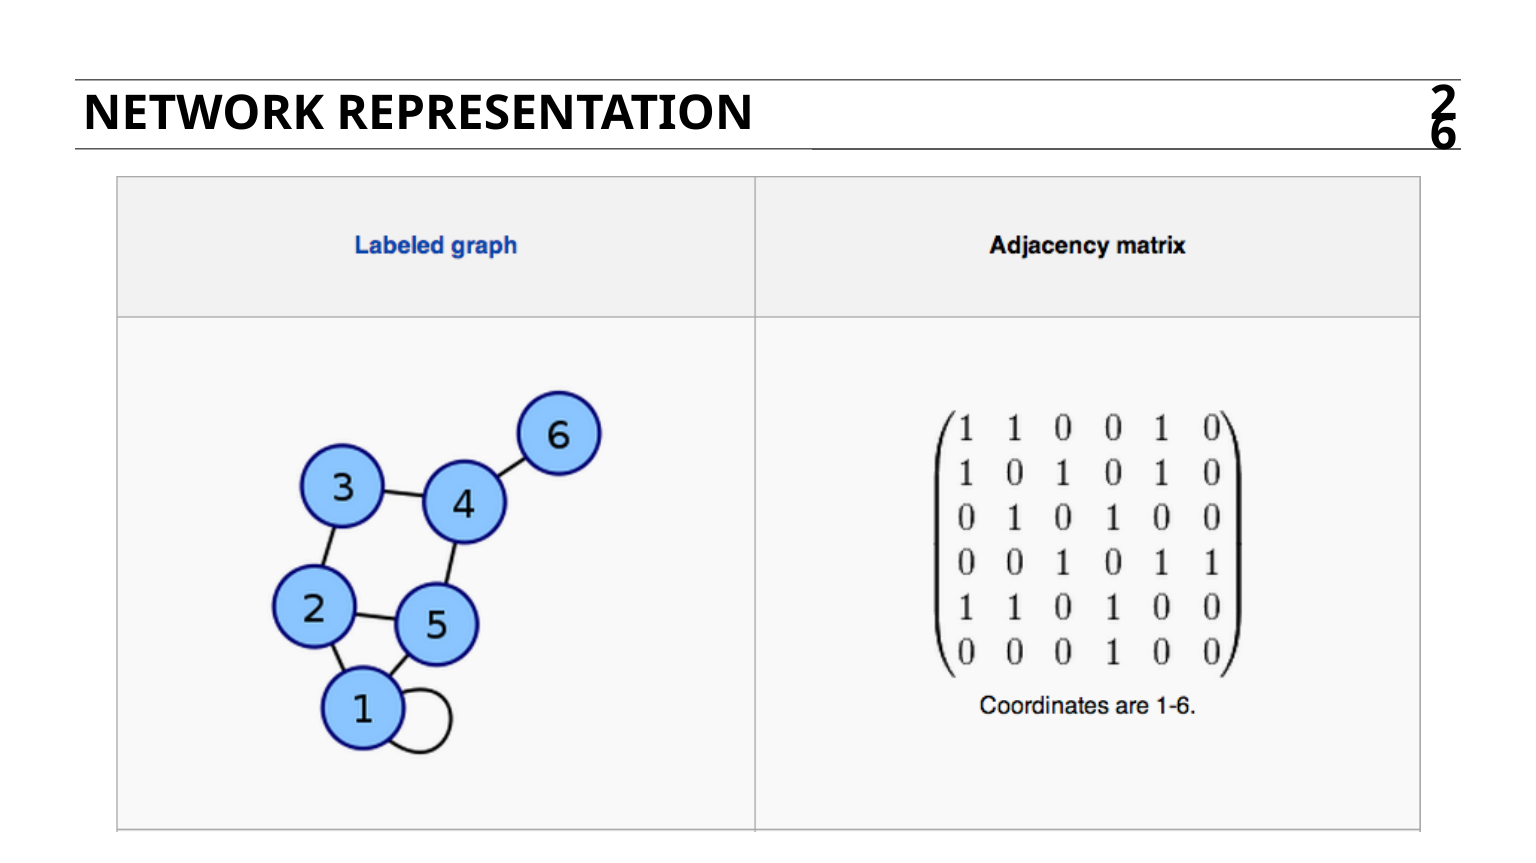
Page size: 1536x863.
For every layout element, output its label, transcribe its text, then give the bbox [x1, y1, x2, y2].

picture [114, 176, 1421, 832]
list Network representation [67, 81, 1118, 132]
slide_number 26 [1419, 86, 1461, 138]
